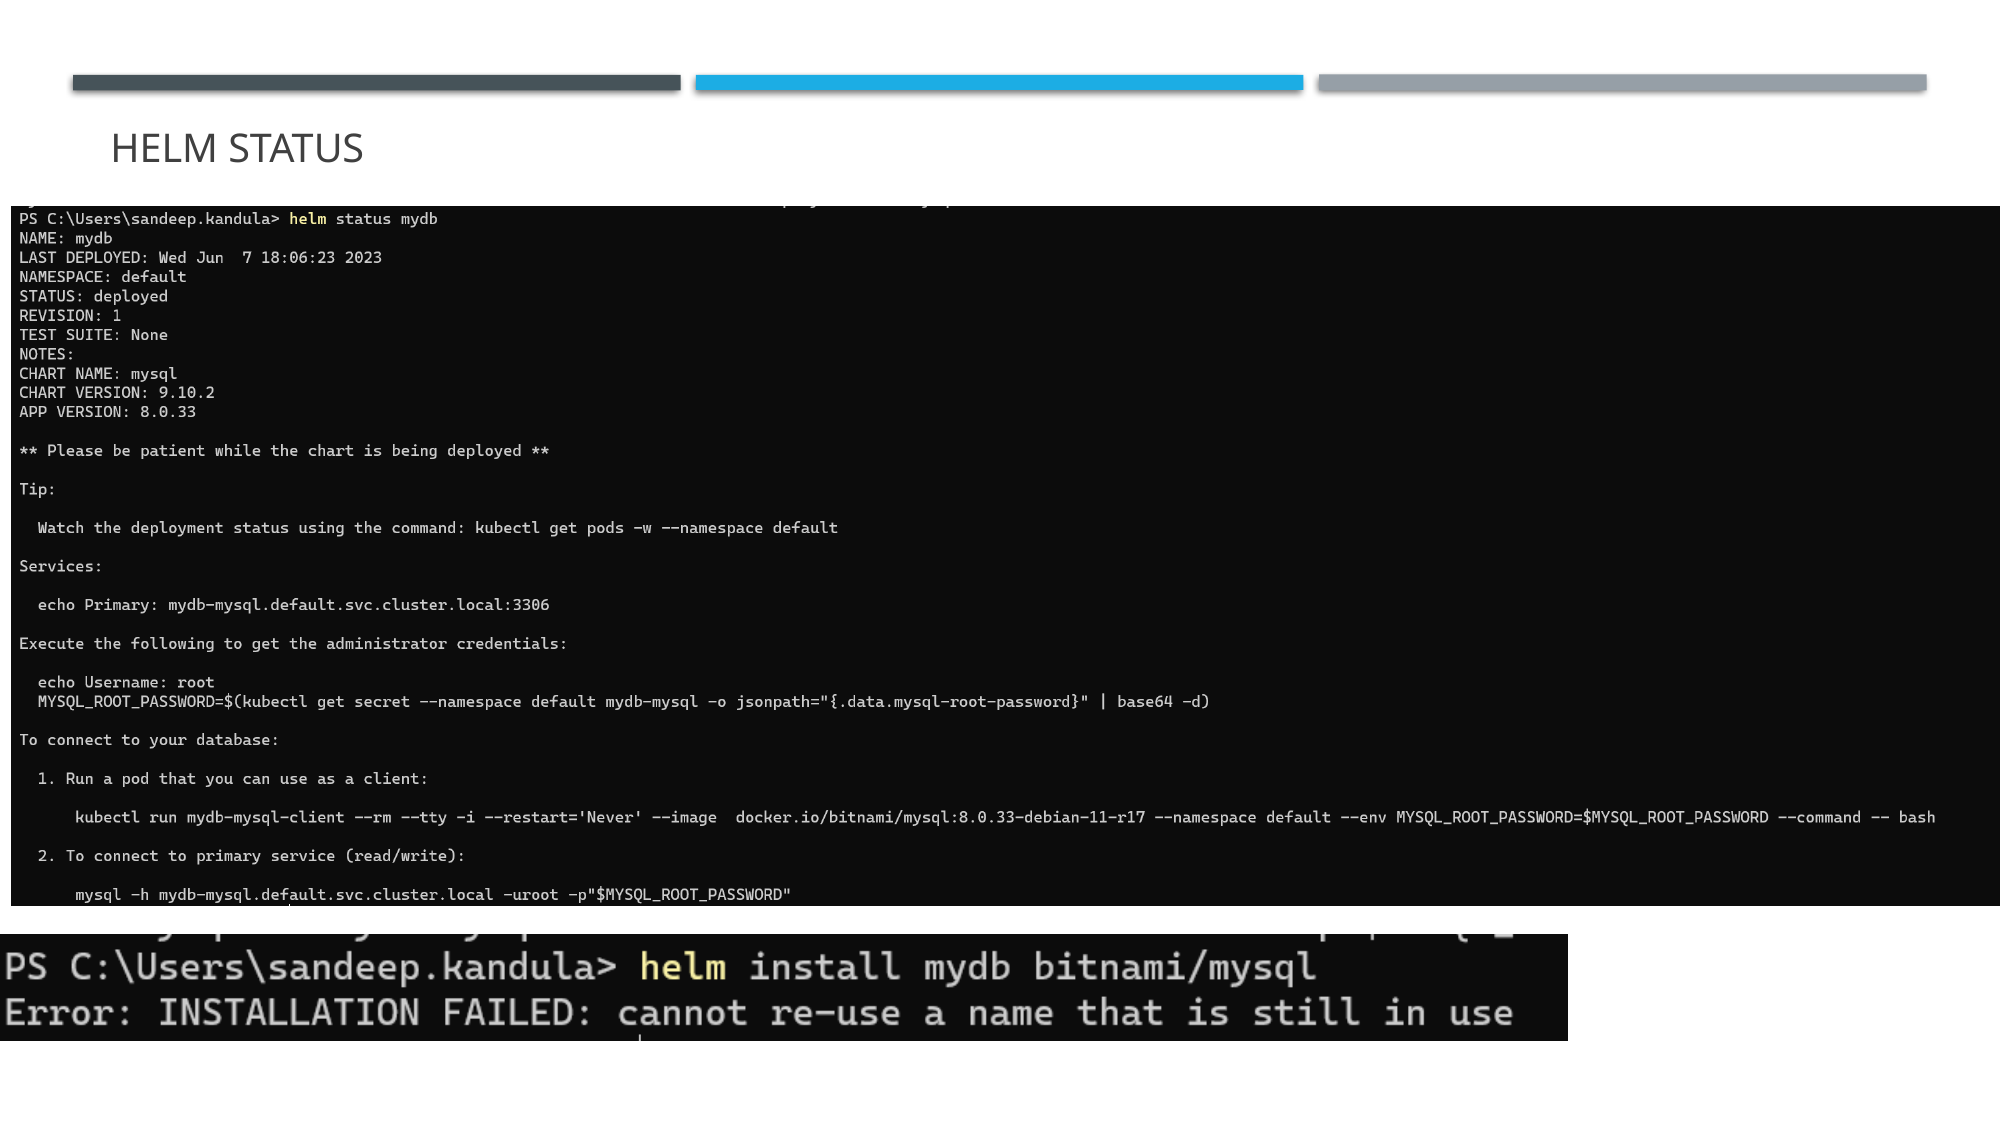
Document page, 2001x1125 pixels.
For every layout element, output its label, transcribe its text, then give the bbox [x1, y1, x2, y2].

title HELM STATUS [95, 115, 1905, 179]
picture [11, 205, 2000, 906]
picture [0, 933, 1568, 1041]
